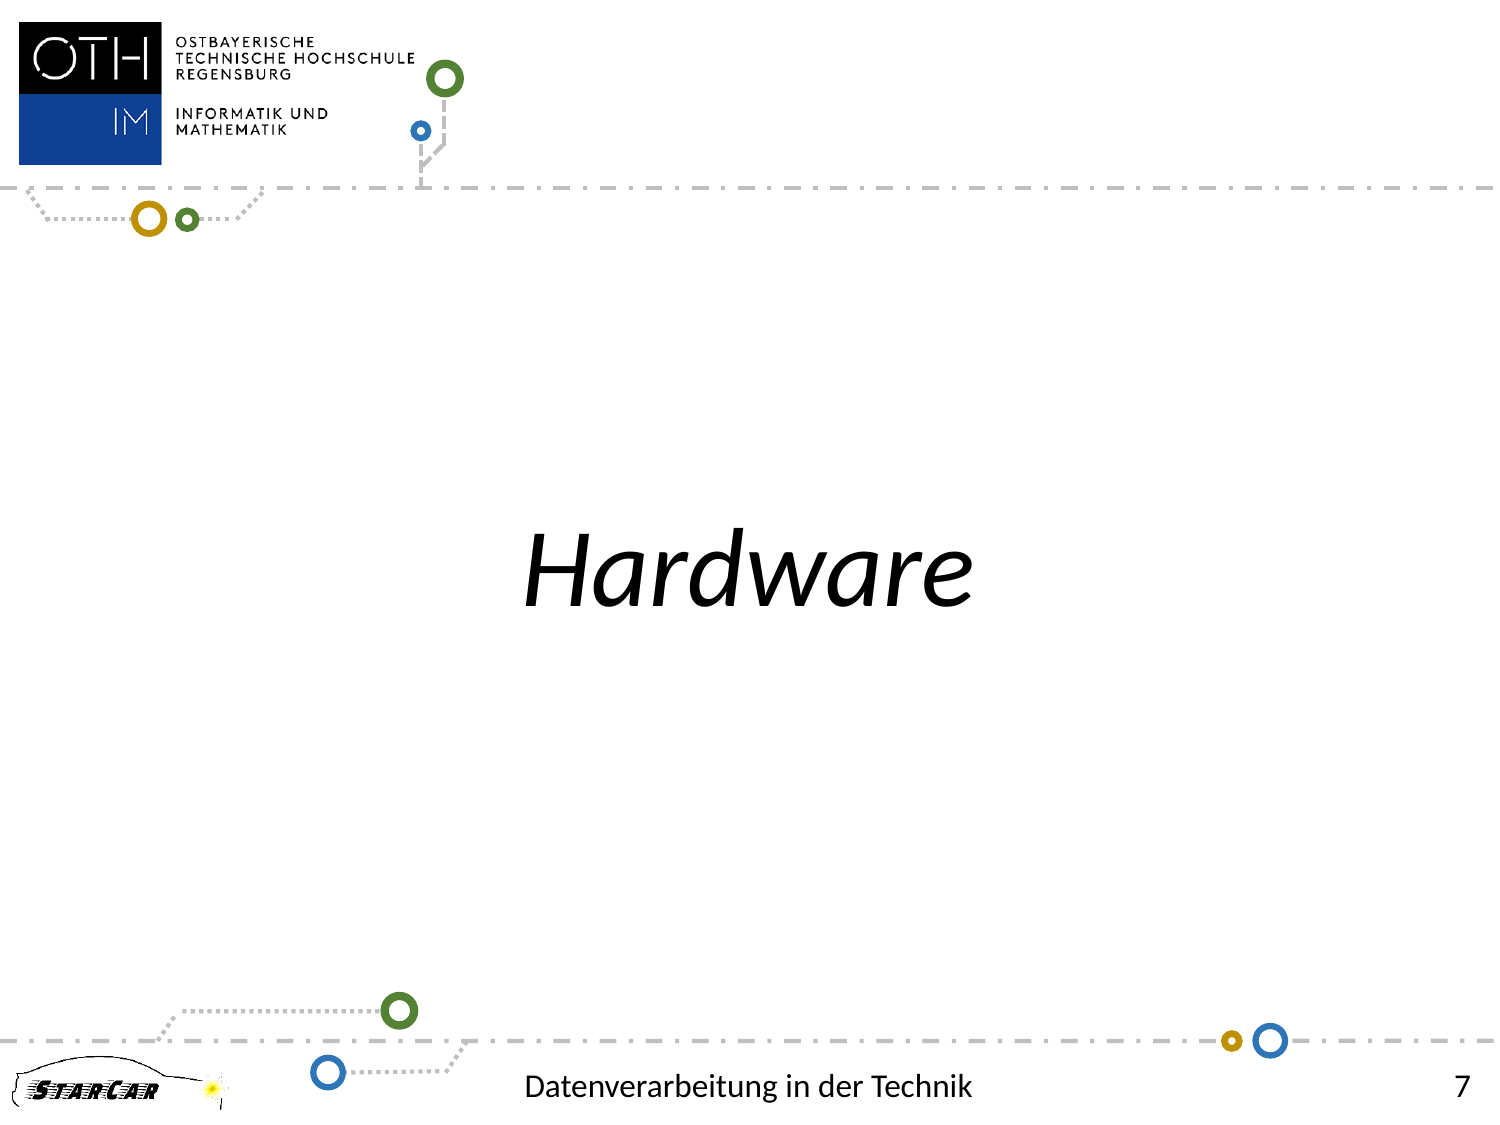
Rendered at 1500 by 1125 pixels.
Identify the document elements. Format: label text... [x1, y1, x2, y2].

text_box Hardware [241, 486, 1257, 637]
picture [19, 22, 428, 165]
picture [0, 1053, 46, 1111]
footer Datenverarbeitung in der Technik [46, 1042, 1452, 1125]
picture [417, 127, 424, 134]
